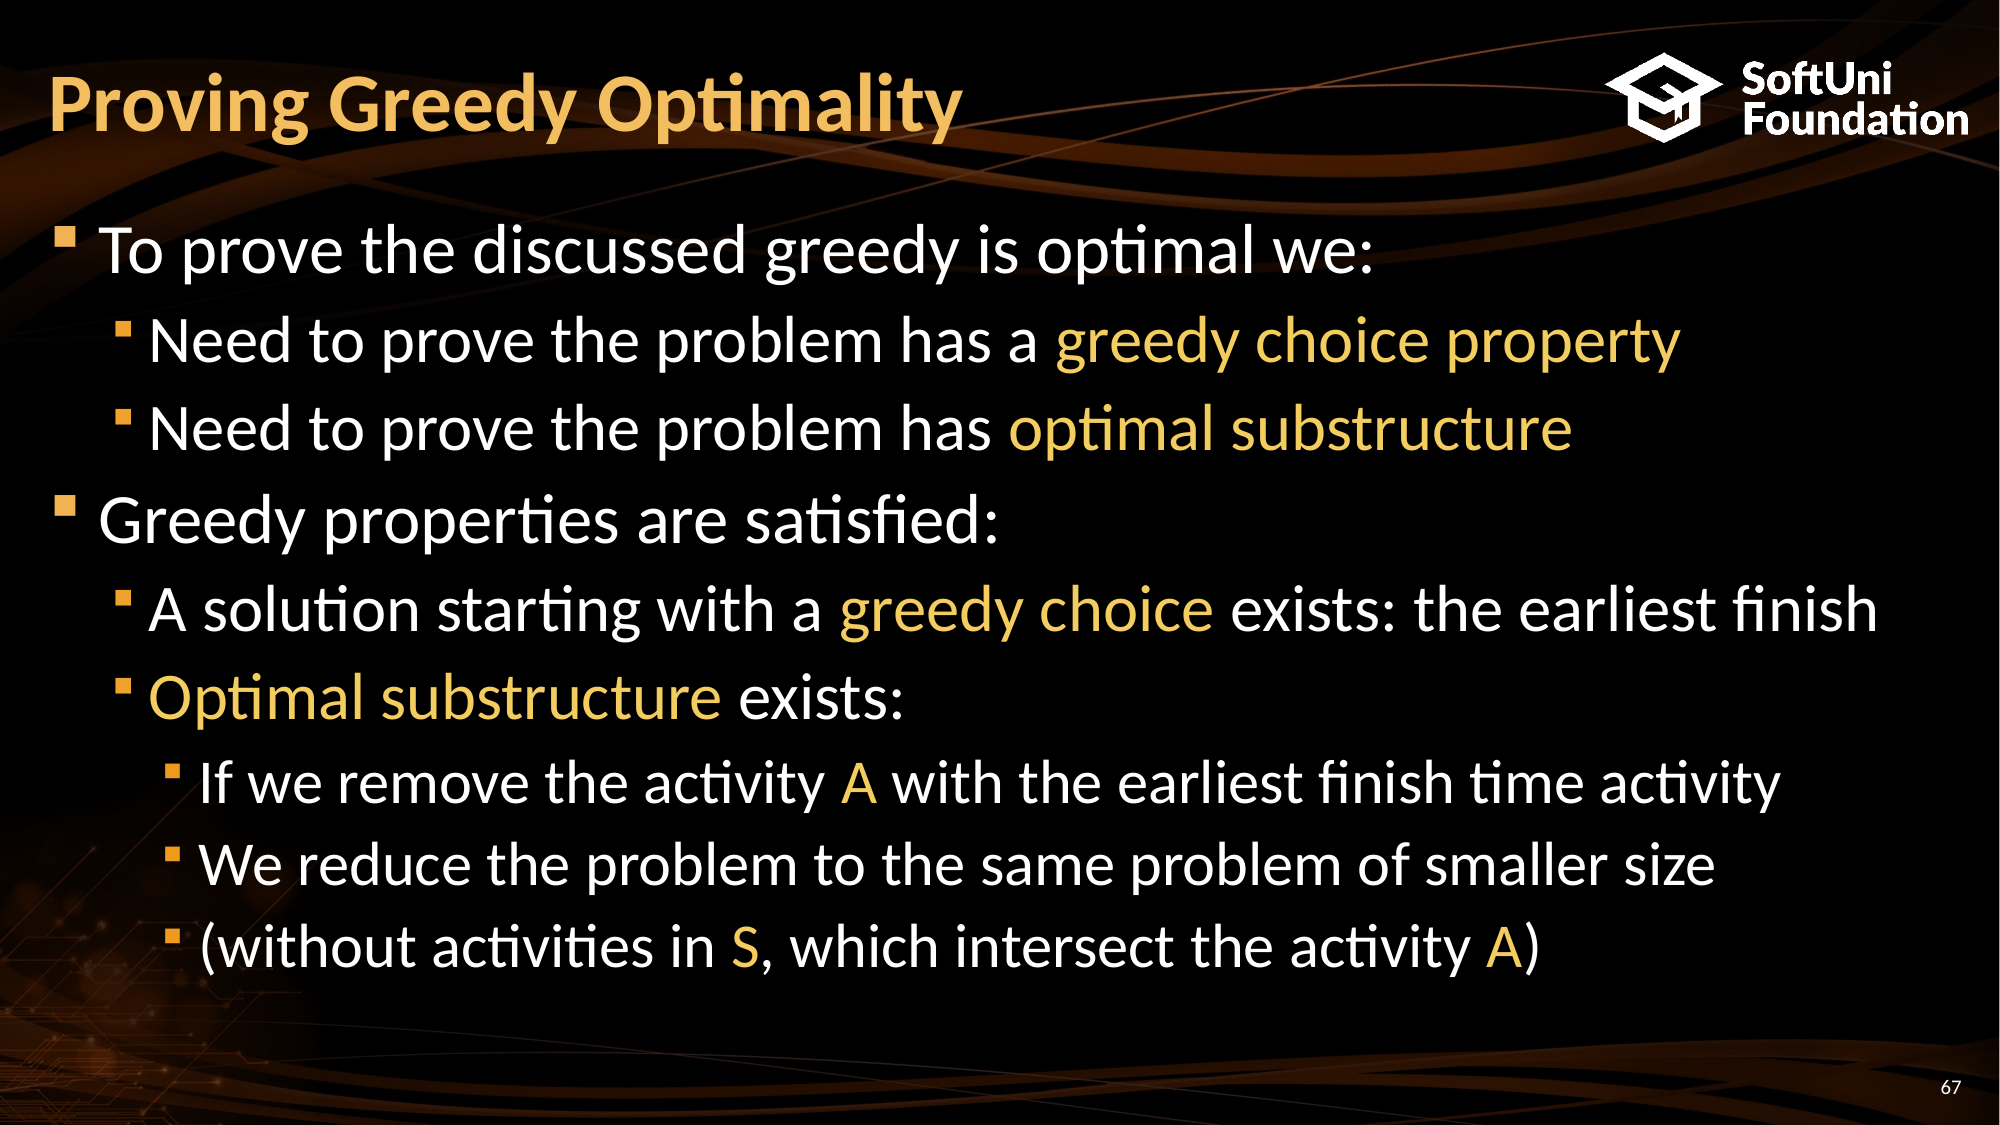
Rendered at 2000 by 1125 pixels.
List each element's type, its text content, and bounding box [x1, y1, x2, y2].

picture [0, 0, 2000, 1125]
text_box Proving Greedy Optimality [30, 6, 1602, 189]
text_box To prove the discussed greedy is optimal we: Need to prove the problem has a greedy choice property Need to prove the problem has optimal substructure Greedy properties are satisfied: A solution starting with a greedy choice exists: the earliest finish Optimal substructure exists: If we remove the activity A with the earliest finish time activity We reduce the problem to the same problem of smaller size (without activities in S, which intersect the activity A) [31, 188, 1968, 1103]
